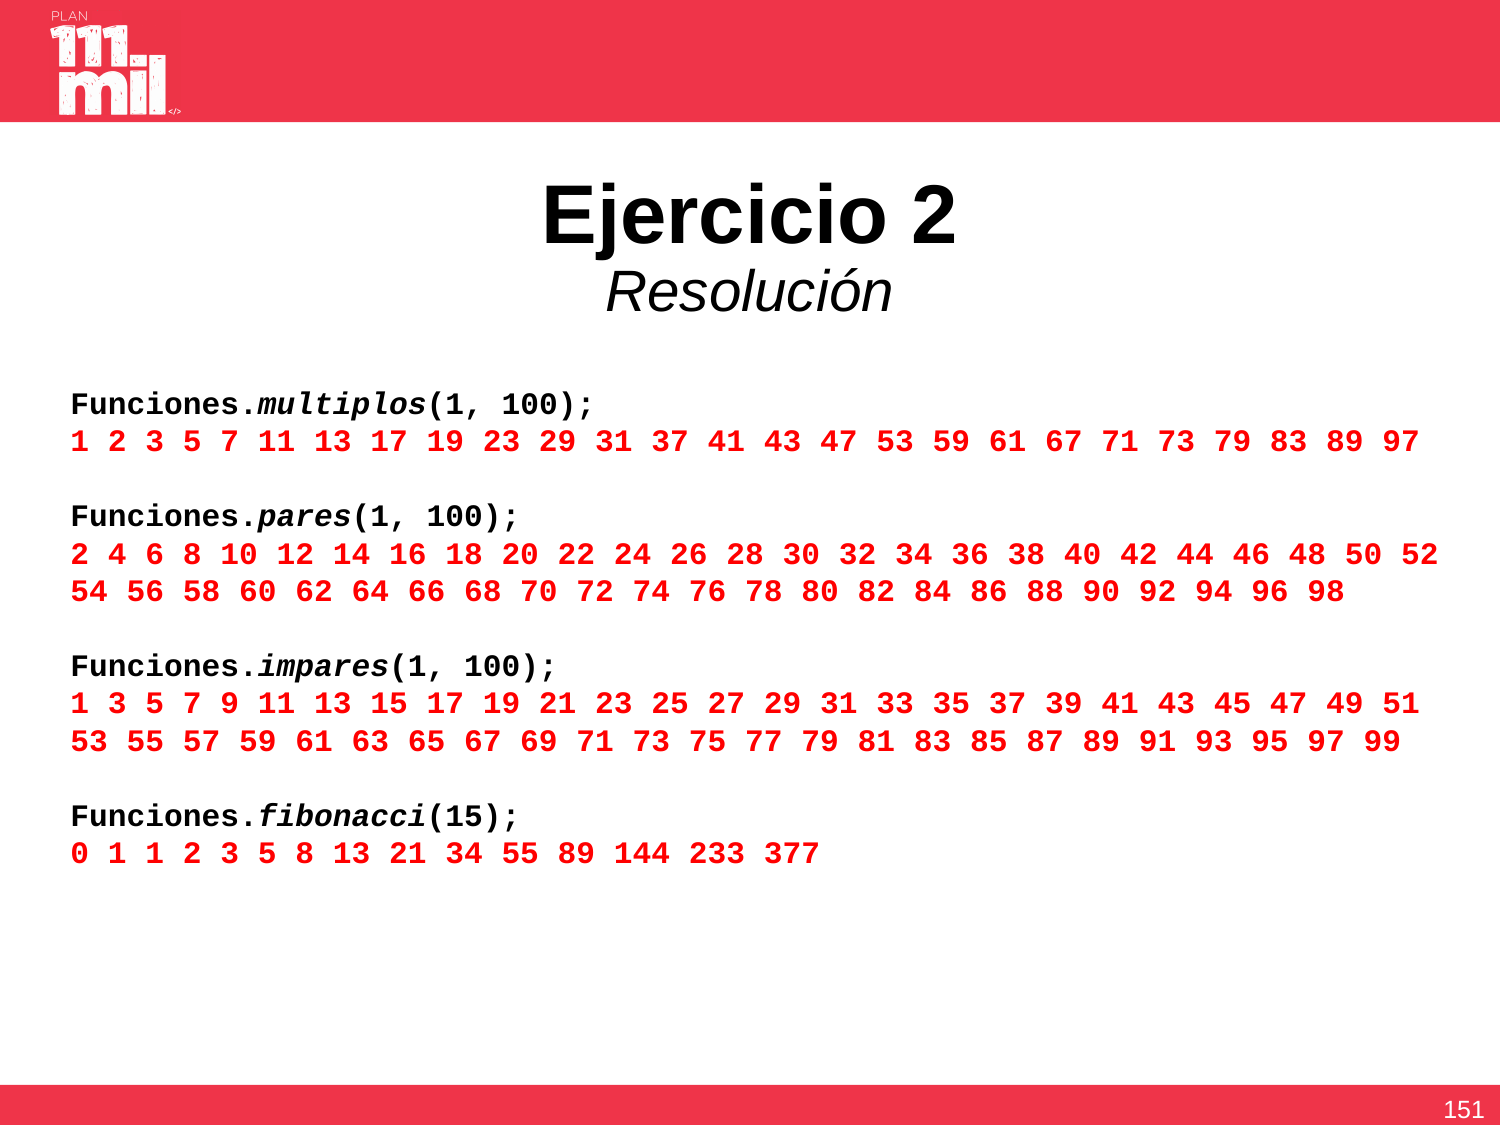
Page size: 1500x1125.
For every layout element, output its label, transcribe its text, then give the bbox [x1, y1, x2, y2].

title Ejercicio 2 Resolución [103, 147, 1397, 348]
text_box Funciones.multiplos(1, 100); 1 2 3 5 7 11 13 17 19 23 29 31 37 41 43 47 53 59 61 67 71 73 79 83 89 97 Funciones.pares(1, 100); 2 4 6 8 10 12 14 16 18 20 22 24 26 28 30 32 34 36 38 40 42 44 46 48 50 52 54 56 58 60 62 64 66 68 70 72 74 76 78 80 82 84 86 88 90 92 94 96 98 Funciones.impares(1, 100); 1 3 5 7 9 11 13 15 17 19 21 23 25 27 29 31 33 35 37 39 41 43 45 47 49 51 53 55 57 59 61 63 65 67 69 71 73 75 77 79 81 83 85 87 89 91 93 95 97 99 Funciones.fibonacci(15); 0 1 1 2 3 5 8 13 21 34 55 89 144 233 377 [55, 375, 1455, 878]
slide_number 150 [1162, 1078, 1500, 1125]
